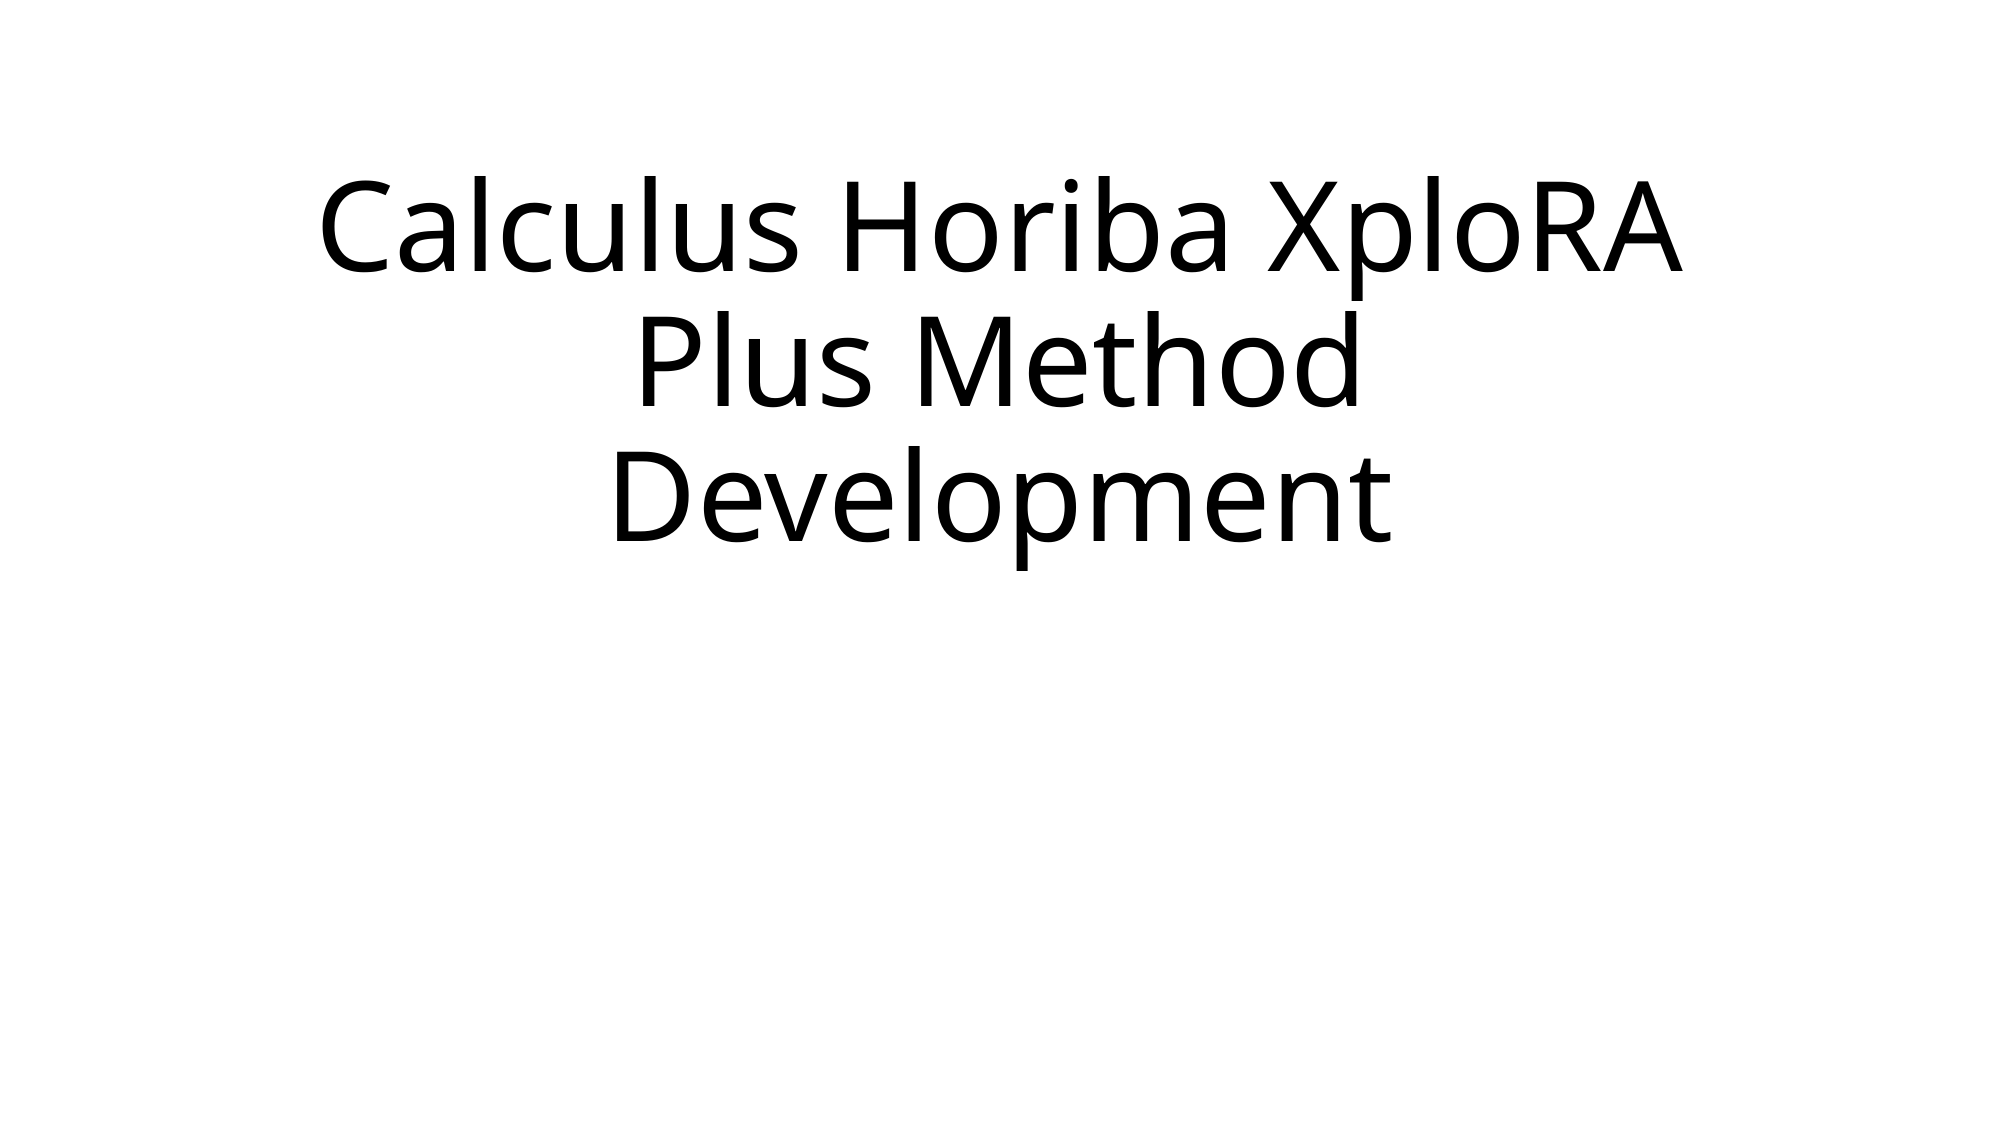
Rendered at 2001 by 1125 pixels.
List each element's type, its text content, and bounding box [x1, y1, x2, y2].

title Calculus Horiba XploRA Plus Method Development [249, 184, 1750, 576]
